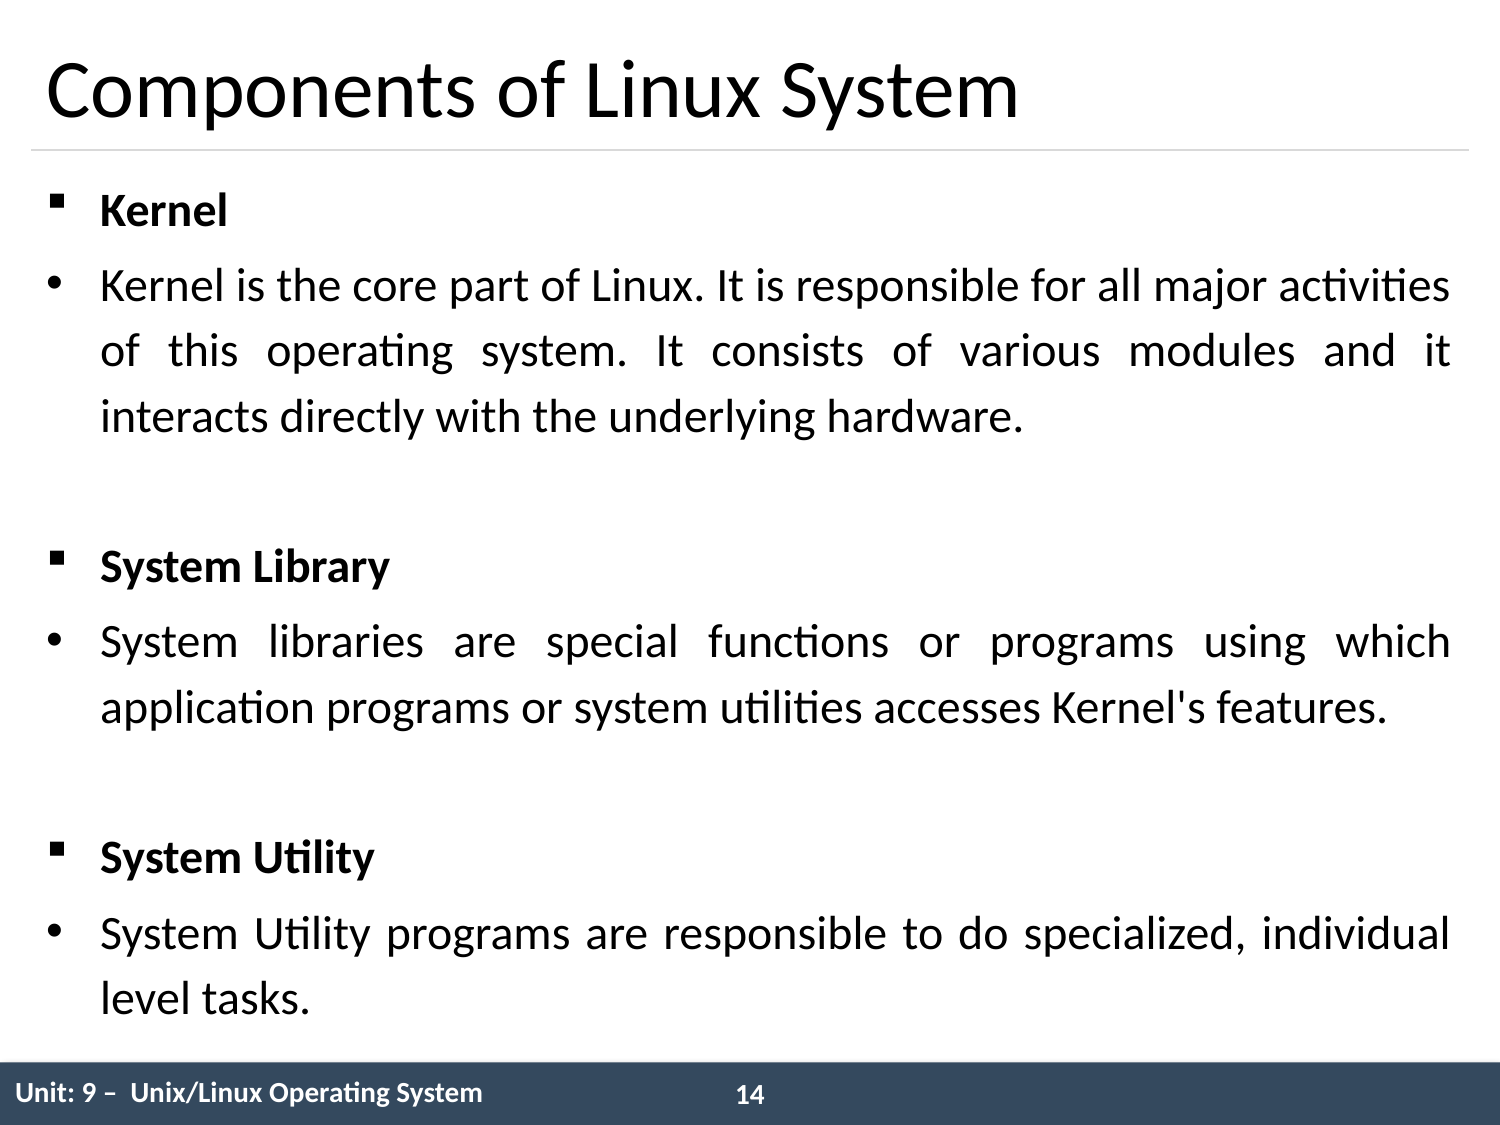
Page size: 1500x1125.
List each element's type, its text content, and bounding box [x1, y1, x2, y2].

title Components of Linux System [31, 17, 1469, 150]
list Kernel Kernel is the core part of Linux. It is responsible for all major activities of this operating system. It consists of various modules and it interacts directly with the underlying hardware. System Library System libraries are special functions or programs using which application programs or system utilities accesses Kernel's features. System Utility System Utility programs are responsible to do specialized, individual level tasks. [31, 162, 1469, 1038]
